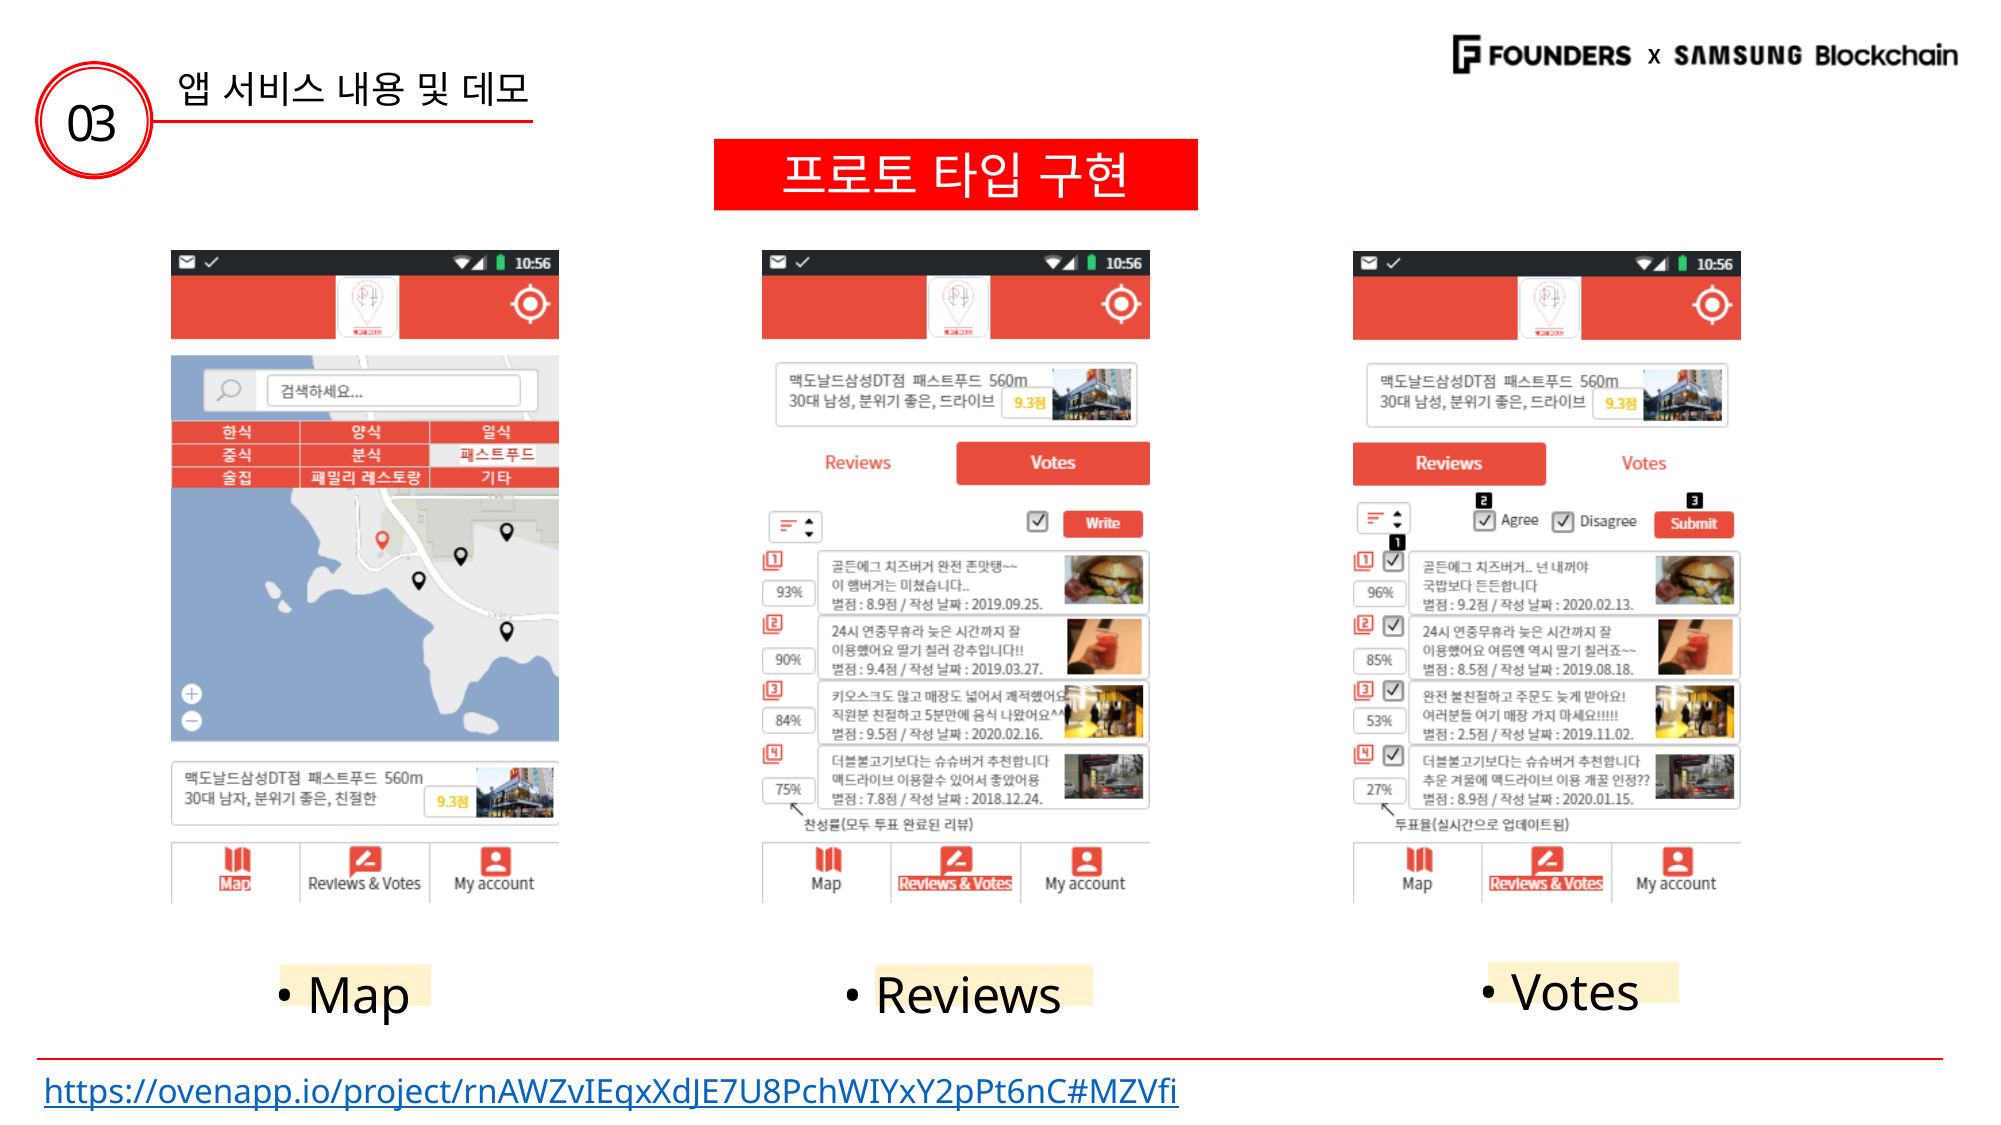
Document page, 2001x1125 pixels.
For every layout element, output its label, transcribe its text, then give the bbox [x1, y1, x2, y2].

text_box 앱 서비스 내용 및 데모 [143, 58, 559, 118]
text_box 프로토 타입 구현 [713, 138, 1199, 211]
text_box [261, 925, 478, 1023]
picture [762, 250, 1150, 903]
picture [1353, 251, 1741, 903]
text_box https://ovenapp.io/project/rnAWZvIEqxXdJE7U8PchWIYxY2pPt6nC#MZVfi [28, 1062, 1336, 1123]
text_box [829, 925, 1235, 1023]
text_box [1464, 922, 1776, 1020]
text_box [36, 62, 152, 178]
picture [1441, 21, 1965, 95]
picture [171, 250, 559, 903]
